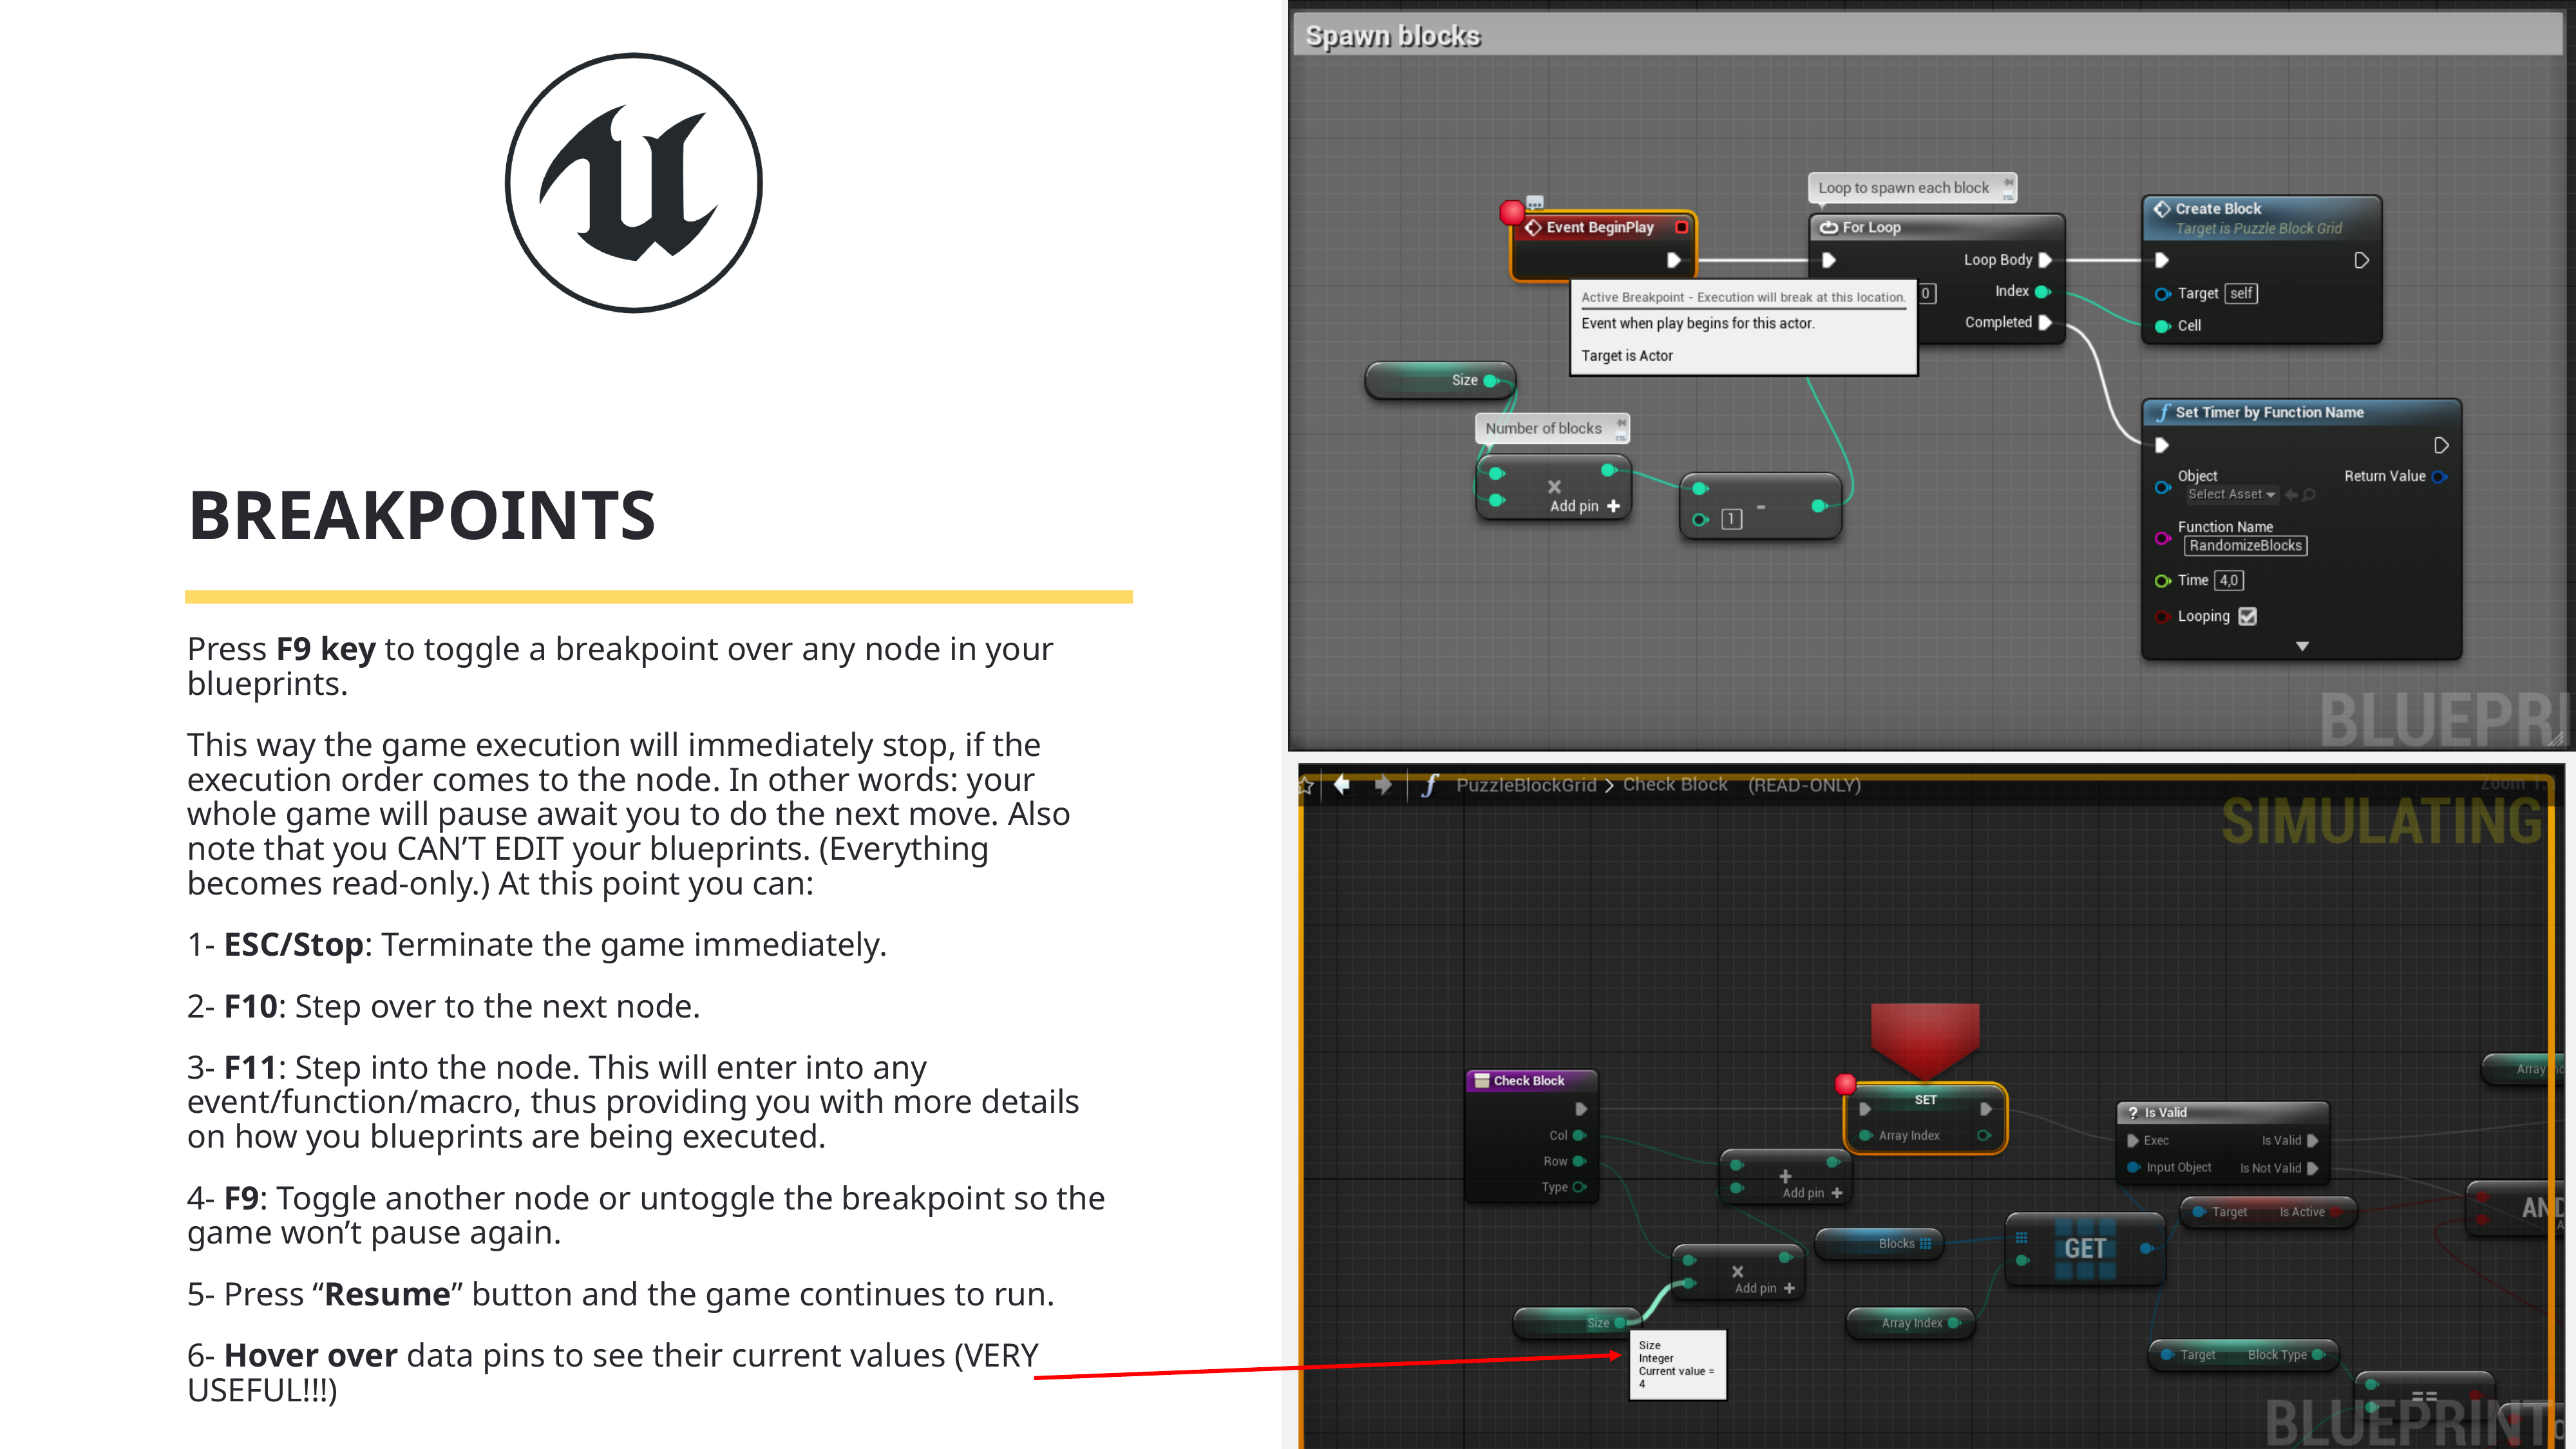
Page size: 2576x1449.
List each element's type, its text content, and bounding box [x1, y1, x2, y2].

picture [1287, 0, 2576, 752]
title BREAKPOINTS [177, 97, 1133, 558]
list Press F9 key to toggle a breakpoint over any node in your blueprints. This way the game execution will immediately stop, if the execution order comes to the node. In other words: your whole game will pause await you to do the next move. Also note that you CAN’T EDIT your blueprints. (Everything becomes read-only.) At this point you can: 1- ESC/Stop: Terminate the game immediately. 2- F10: Step over to the next node. 3- F11: Step into the node. This will enter into any event/function/macro, thus providing you with more details on how you blueprints are being executed. 4- F9: Toggle another node or untoggle the breakpoint so the game won’t pause again. 5- Press “Resume” button and the game continues to run. 6- Hover over data pins to see their current values (VERY USEFUL!!!) [177, 628, 1133, 1449]
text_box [1034, 1355, 1622, 1379]
picture [1298, 763, 2566, 1449]
picture [495, 43, 773, 97]
